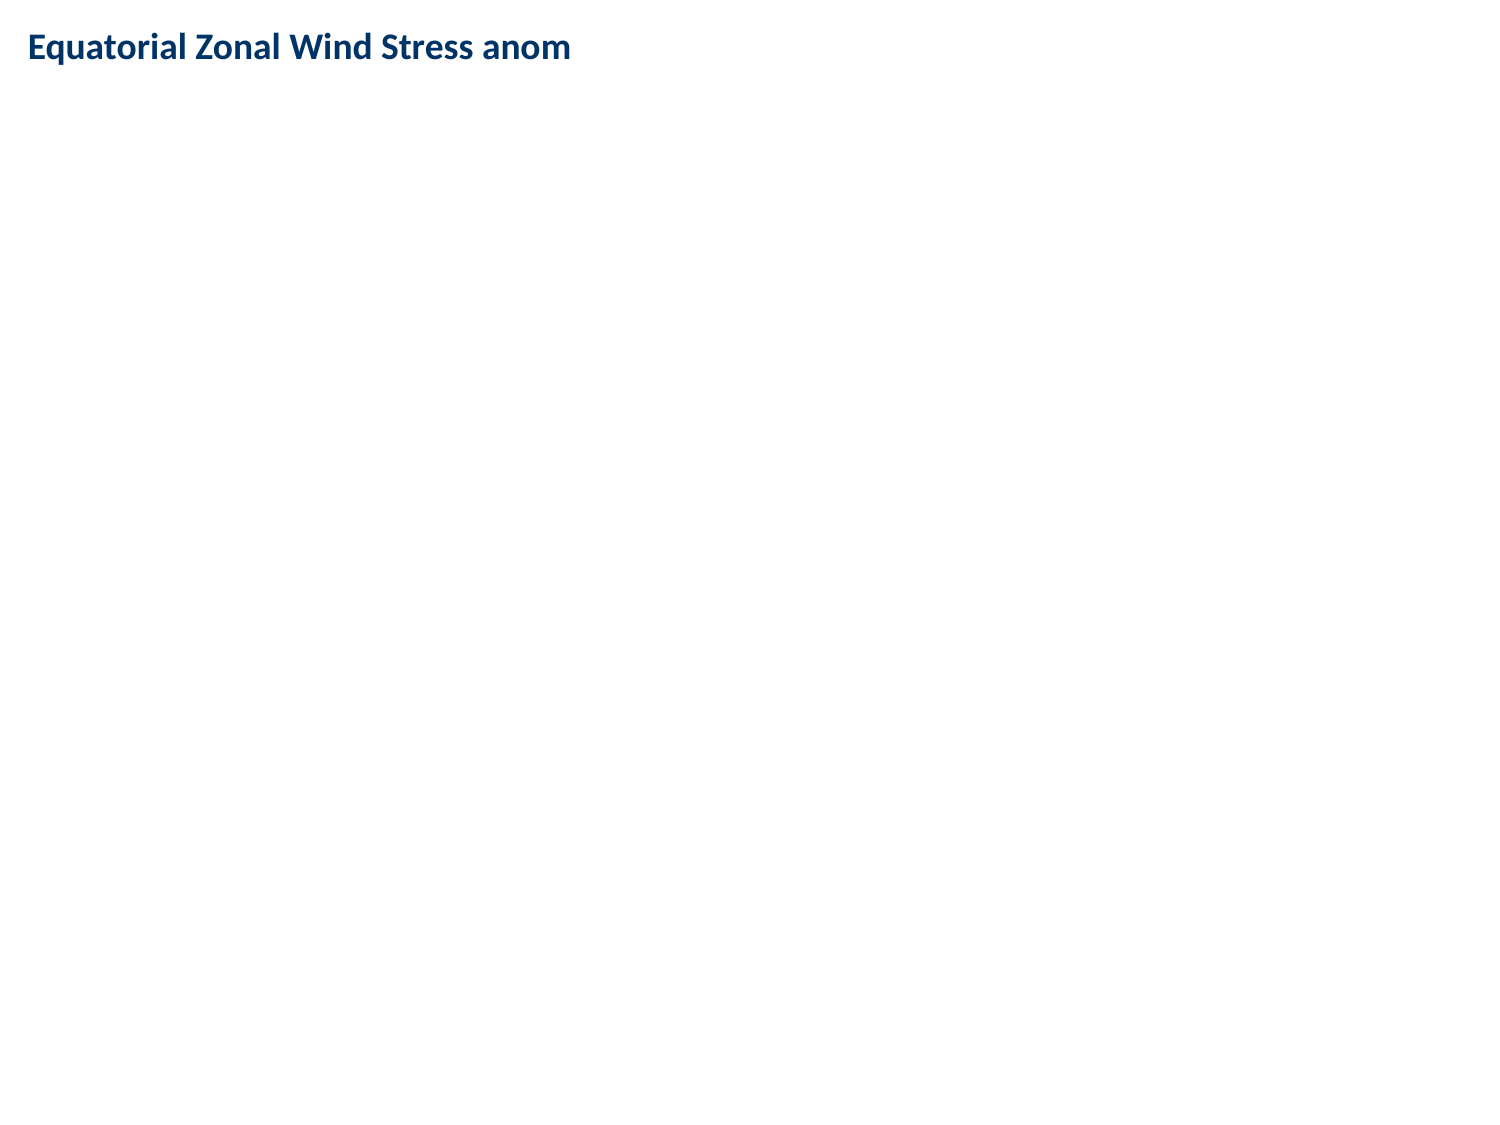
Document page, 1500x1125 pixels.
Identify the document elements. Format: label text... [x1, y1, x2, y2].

text_box Equatorial Zonal Wind Stress anom [13, 0, 587, 75]
